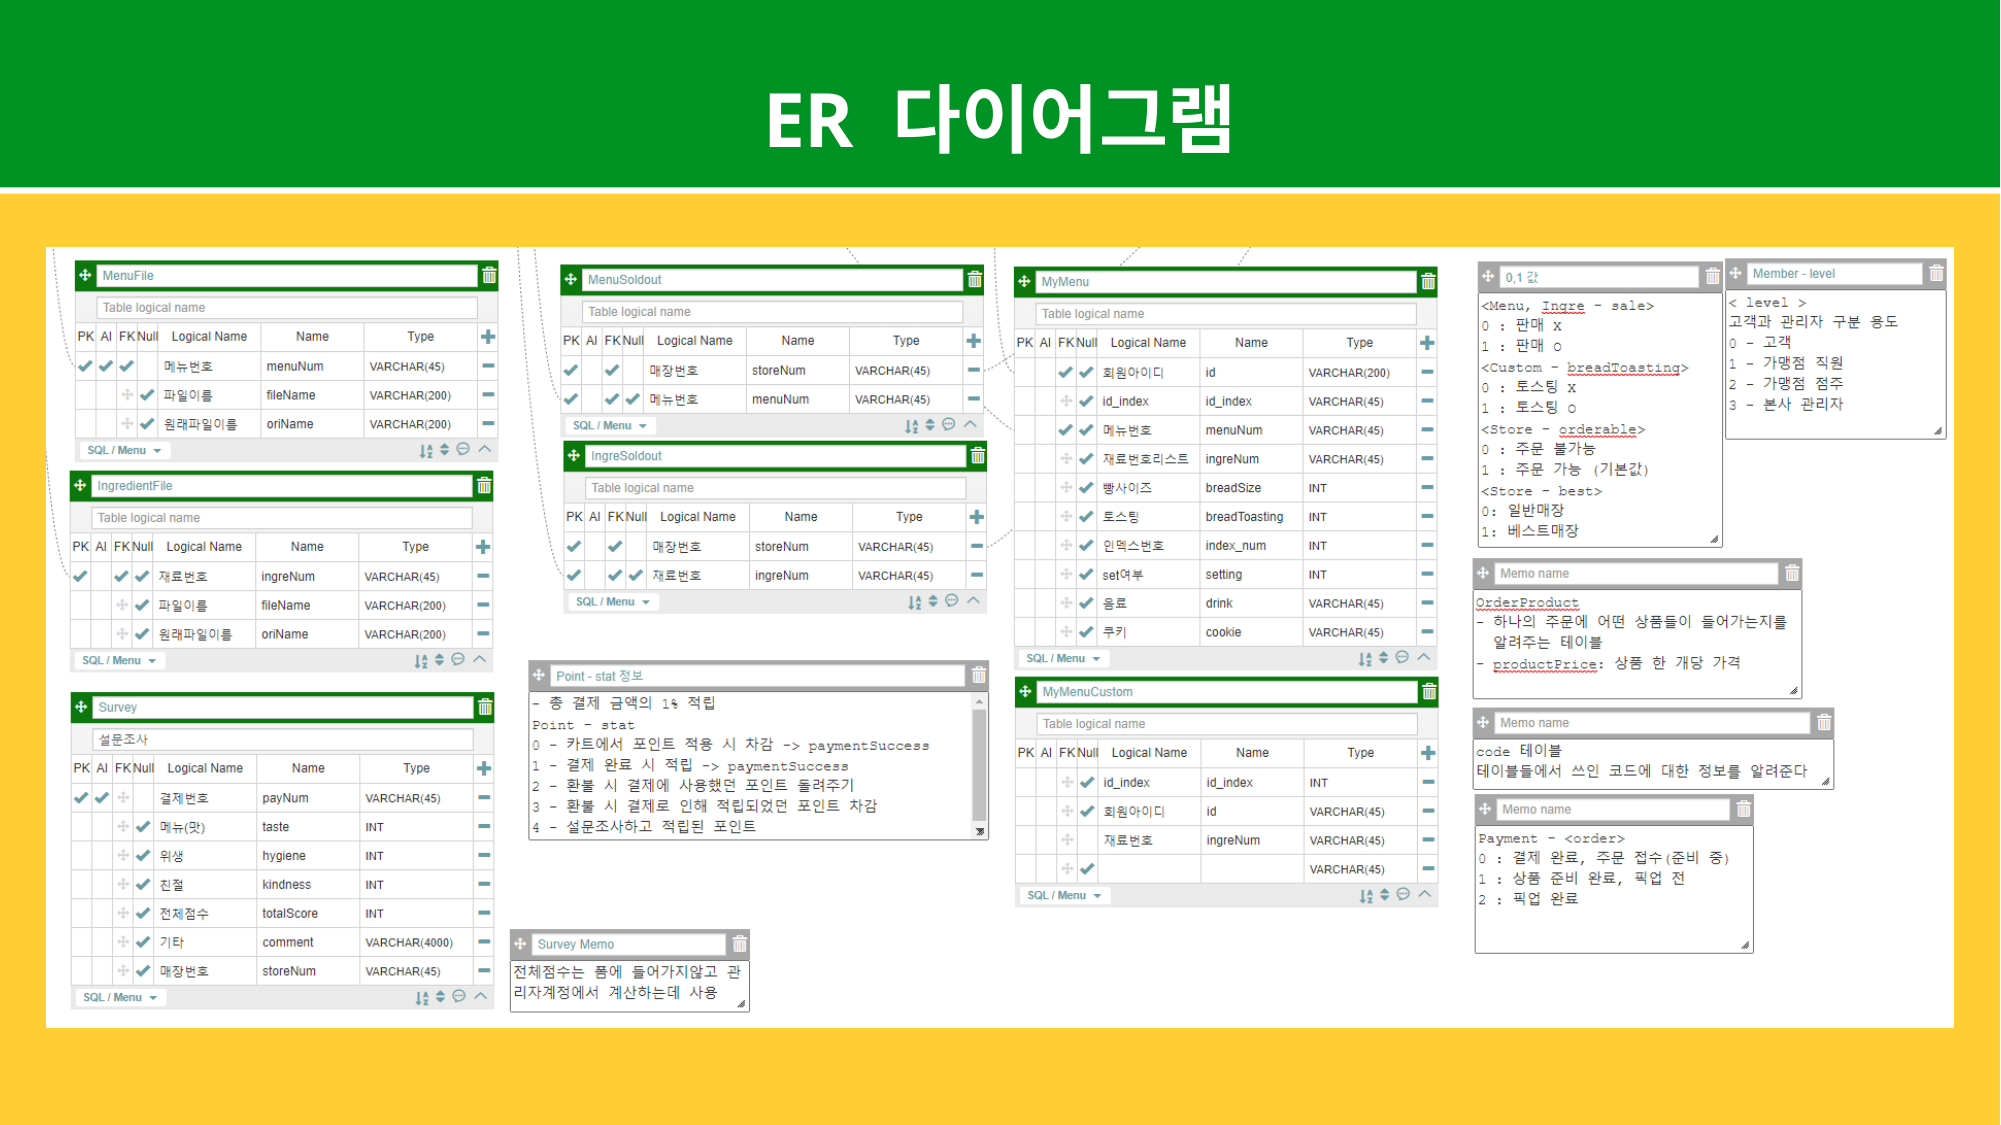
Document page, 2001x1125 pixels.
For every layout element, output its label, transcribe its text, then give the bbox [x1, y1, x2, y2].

text_box [0, 0, 2000, 188]
text_box ER 다이어그램 [500, 20, 1500, 171]
picture [46, 247, 1954, 1028]
